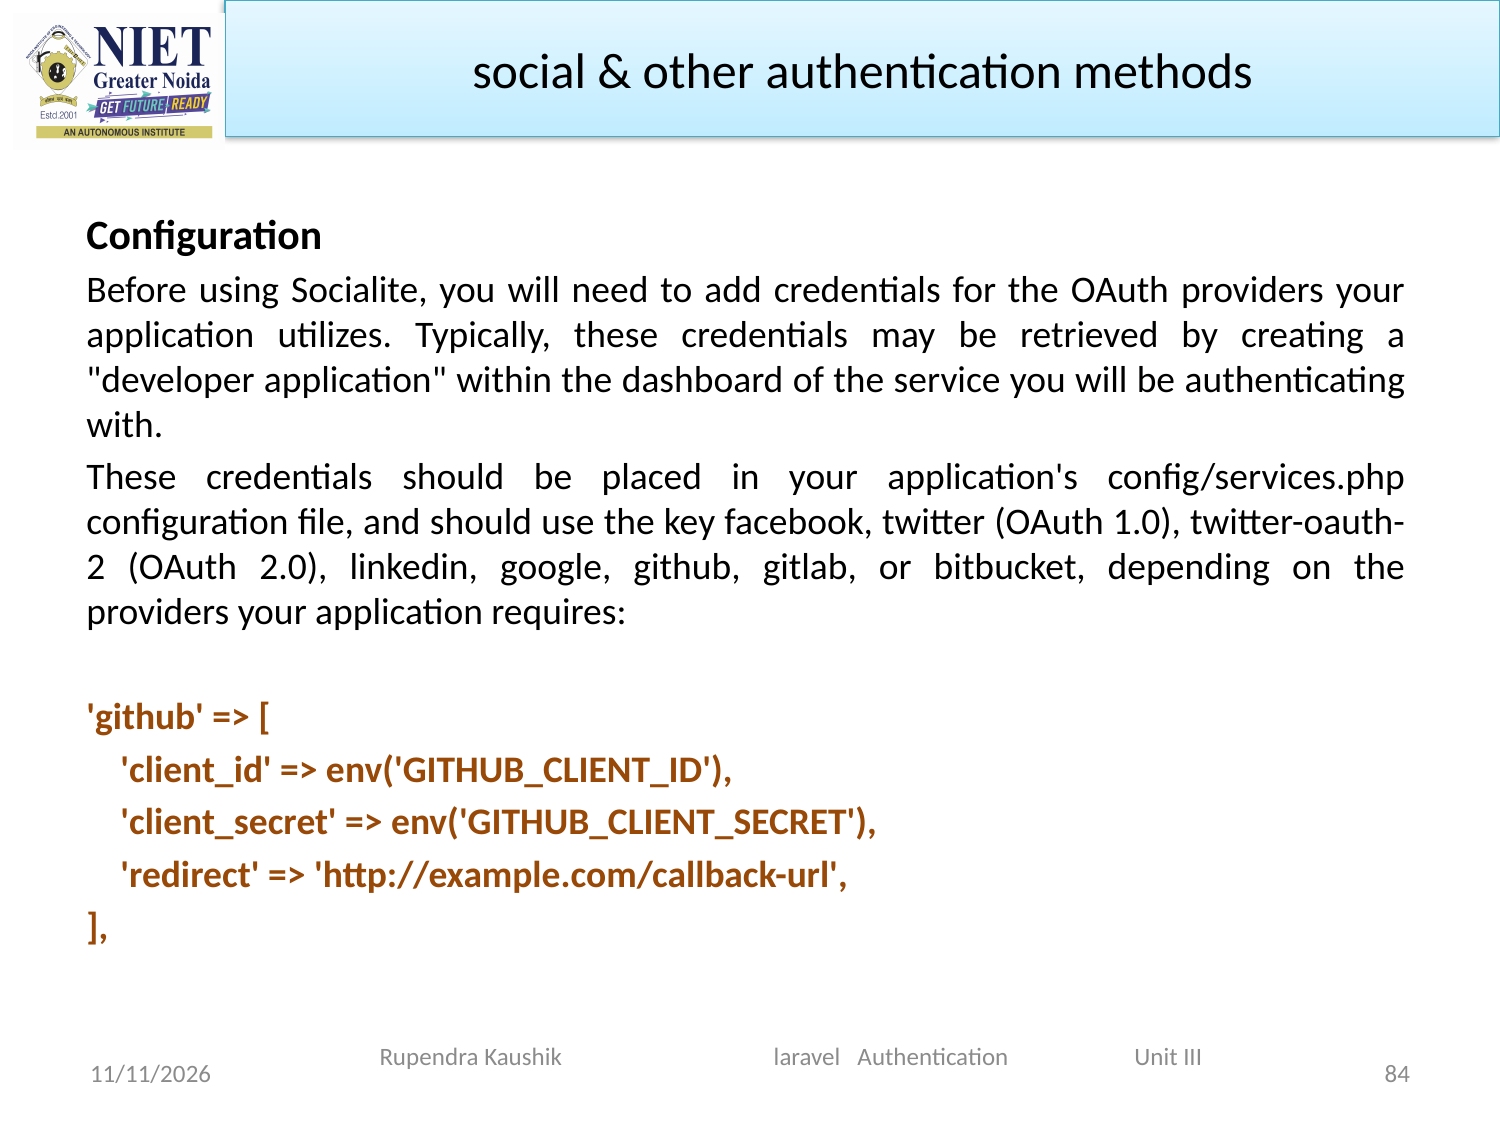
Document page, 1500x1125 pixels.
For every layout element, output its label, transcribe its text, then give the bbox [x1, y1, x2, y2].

picture [13, 13, 226, 151]
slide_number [75, 1042, 425, 1103]
text_box Rupendra Kaushik laravel Authentication Unit III [329, 1033, 1255, 1079]
list Configuration Before using Socialite, you will need to add credentials for the OAuth providers your application utilizes. Typically, these credentials may be retrieved by creating a "developer application" within the dashboard of the service you will be authenticating with. These credentials should be placed in your application's config/services.php configuration file, and should use the key facebook, twitter (OAuth 1.0), twitter-oauth-2 (OAuth 2.0), linkedin, google, github, gitlab, or bitbucket, depending on the providers your application requires: 'github' => [ 'client_id' => env('GITHUB_CLIENT_ID'), 'client_secret' => env('GITHUB_CLIENT_SECRET'), 'redirect' => 'http://example.com/callback-url', ], [71, 200, 1422, 1080]
text_box social & other authentication methods [224, 0, 1500, 137]
slide_number 84 [1074, 1042, 1425, 1103]
